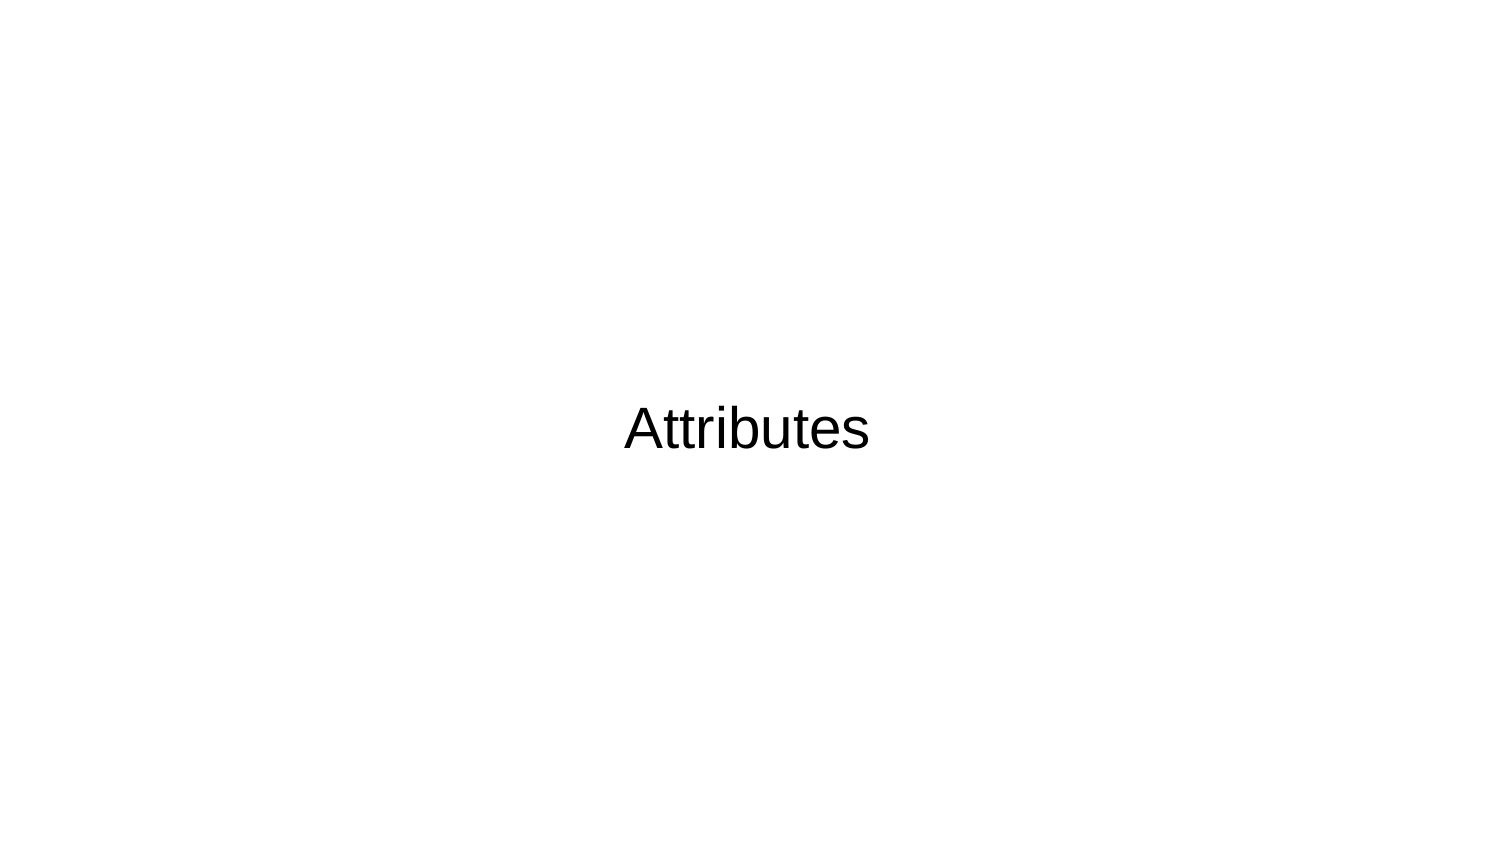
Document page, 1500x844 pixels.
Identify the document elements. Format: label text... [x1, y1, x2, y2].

title Attributes [609, 374, 891, 469]
